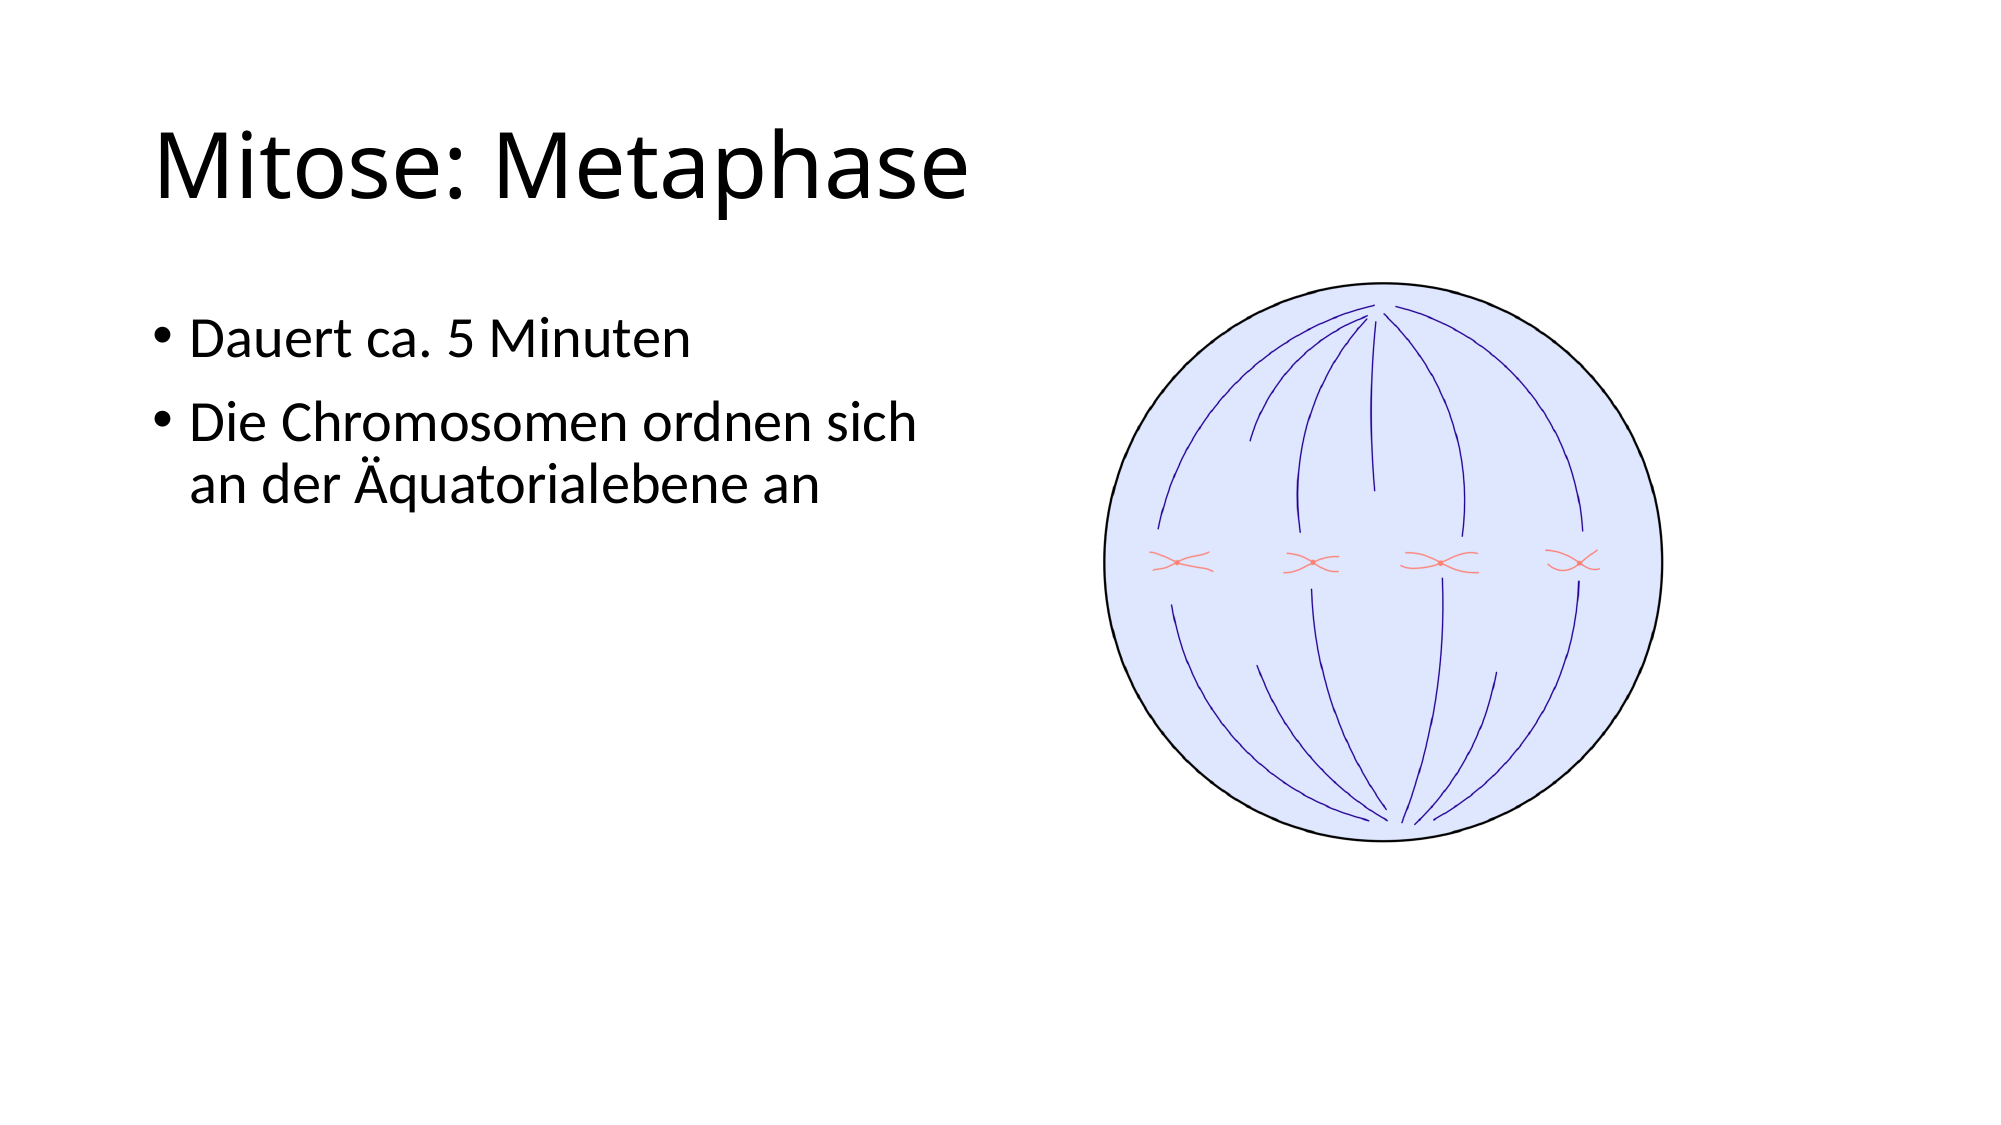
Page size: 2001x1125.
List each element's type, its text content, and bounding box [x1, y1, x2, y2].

title Mitose: Metaphase [137, 59, 820, 278]
list Dauert ca. 5 Minuten Die Chromosomen ordnen sich an der Äquatorialebene an [137, 299, 820, 1014]
picture [820, 0, 1946, 1125]
